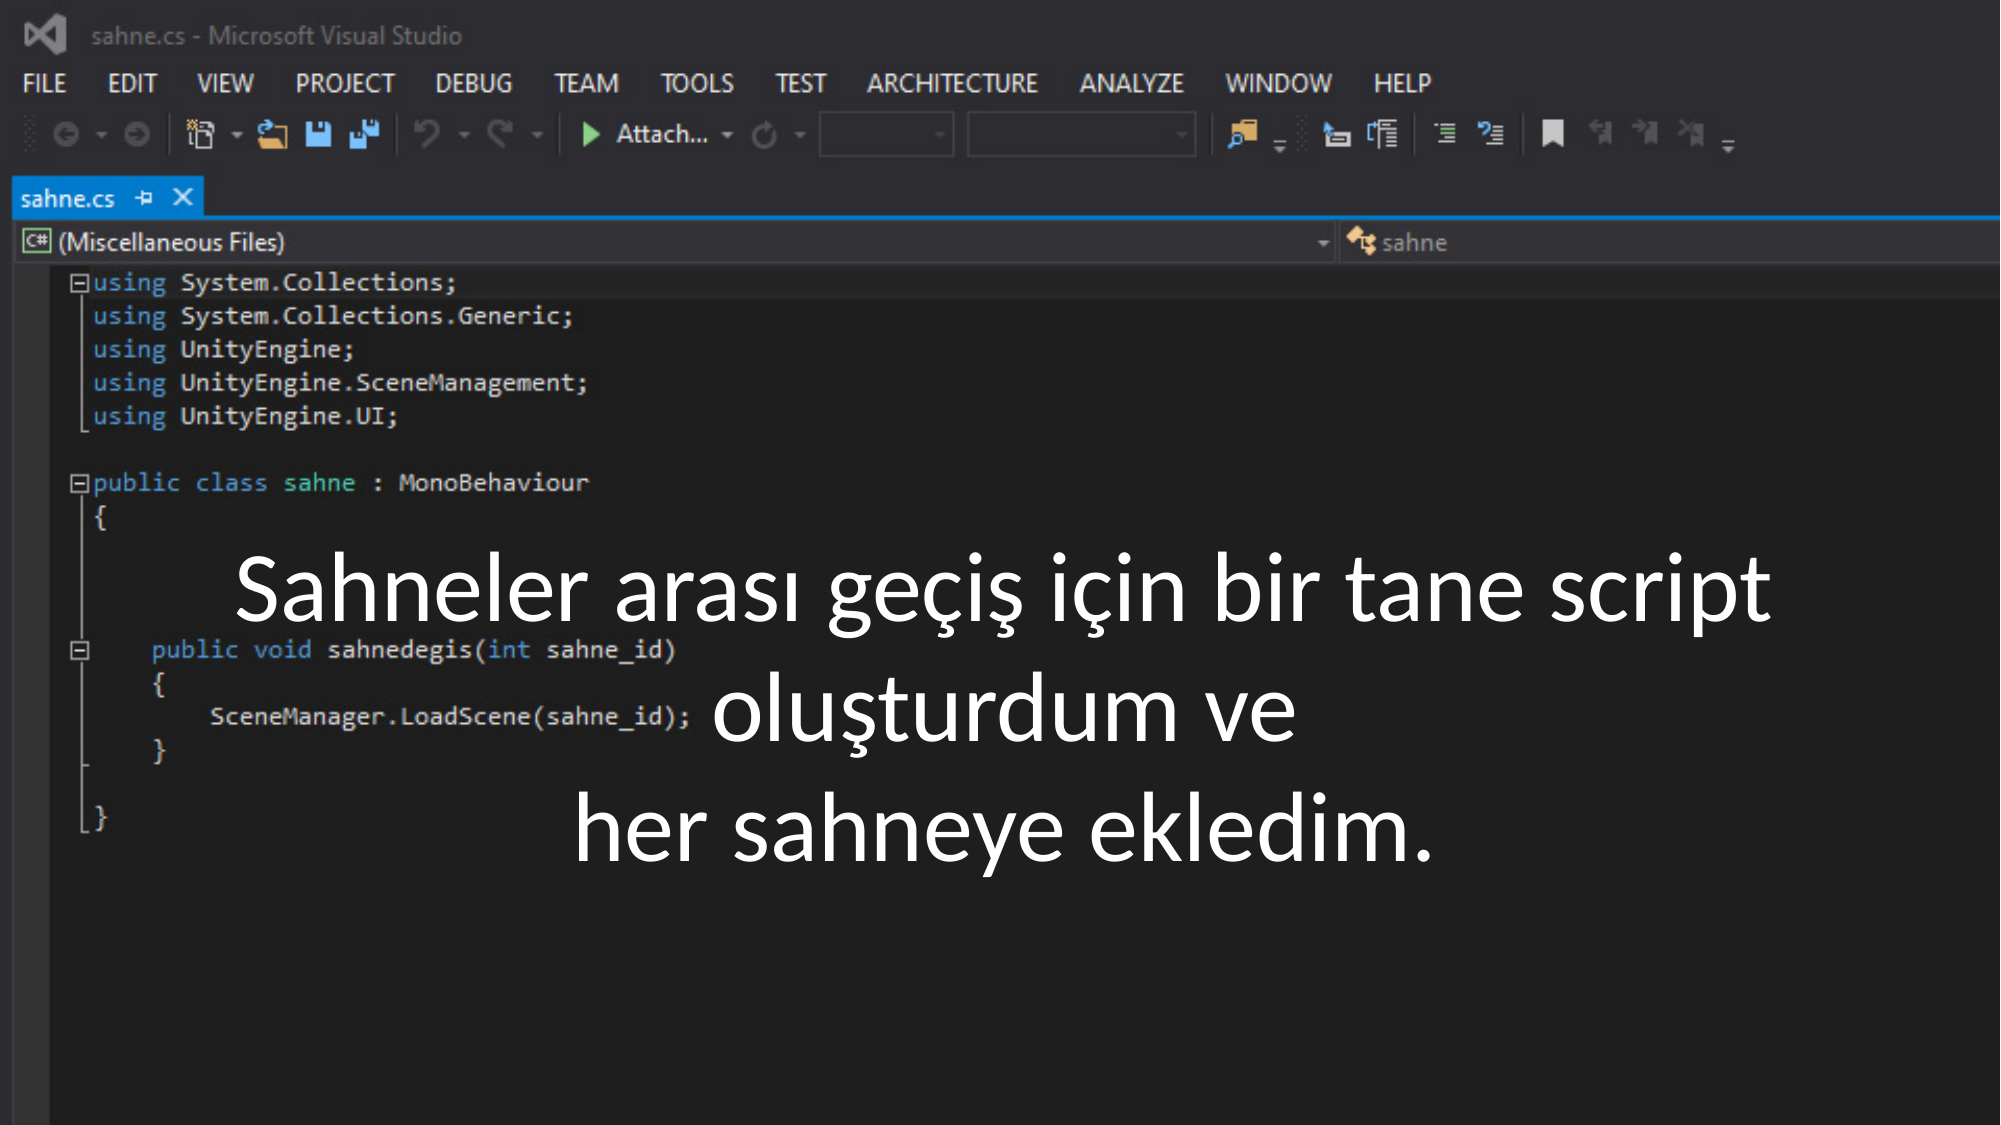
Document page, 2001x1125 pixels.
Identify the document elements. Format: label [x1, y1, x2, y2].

list [0, 0, 2000, 1125]
